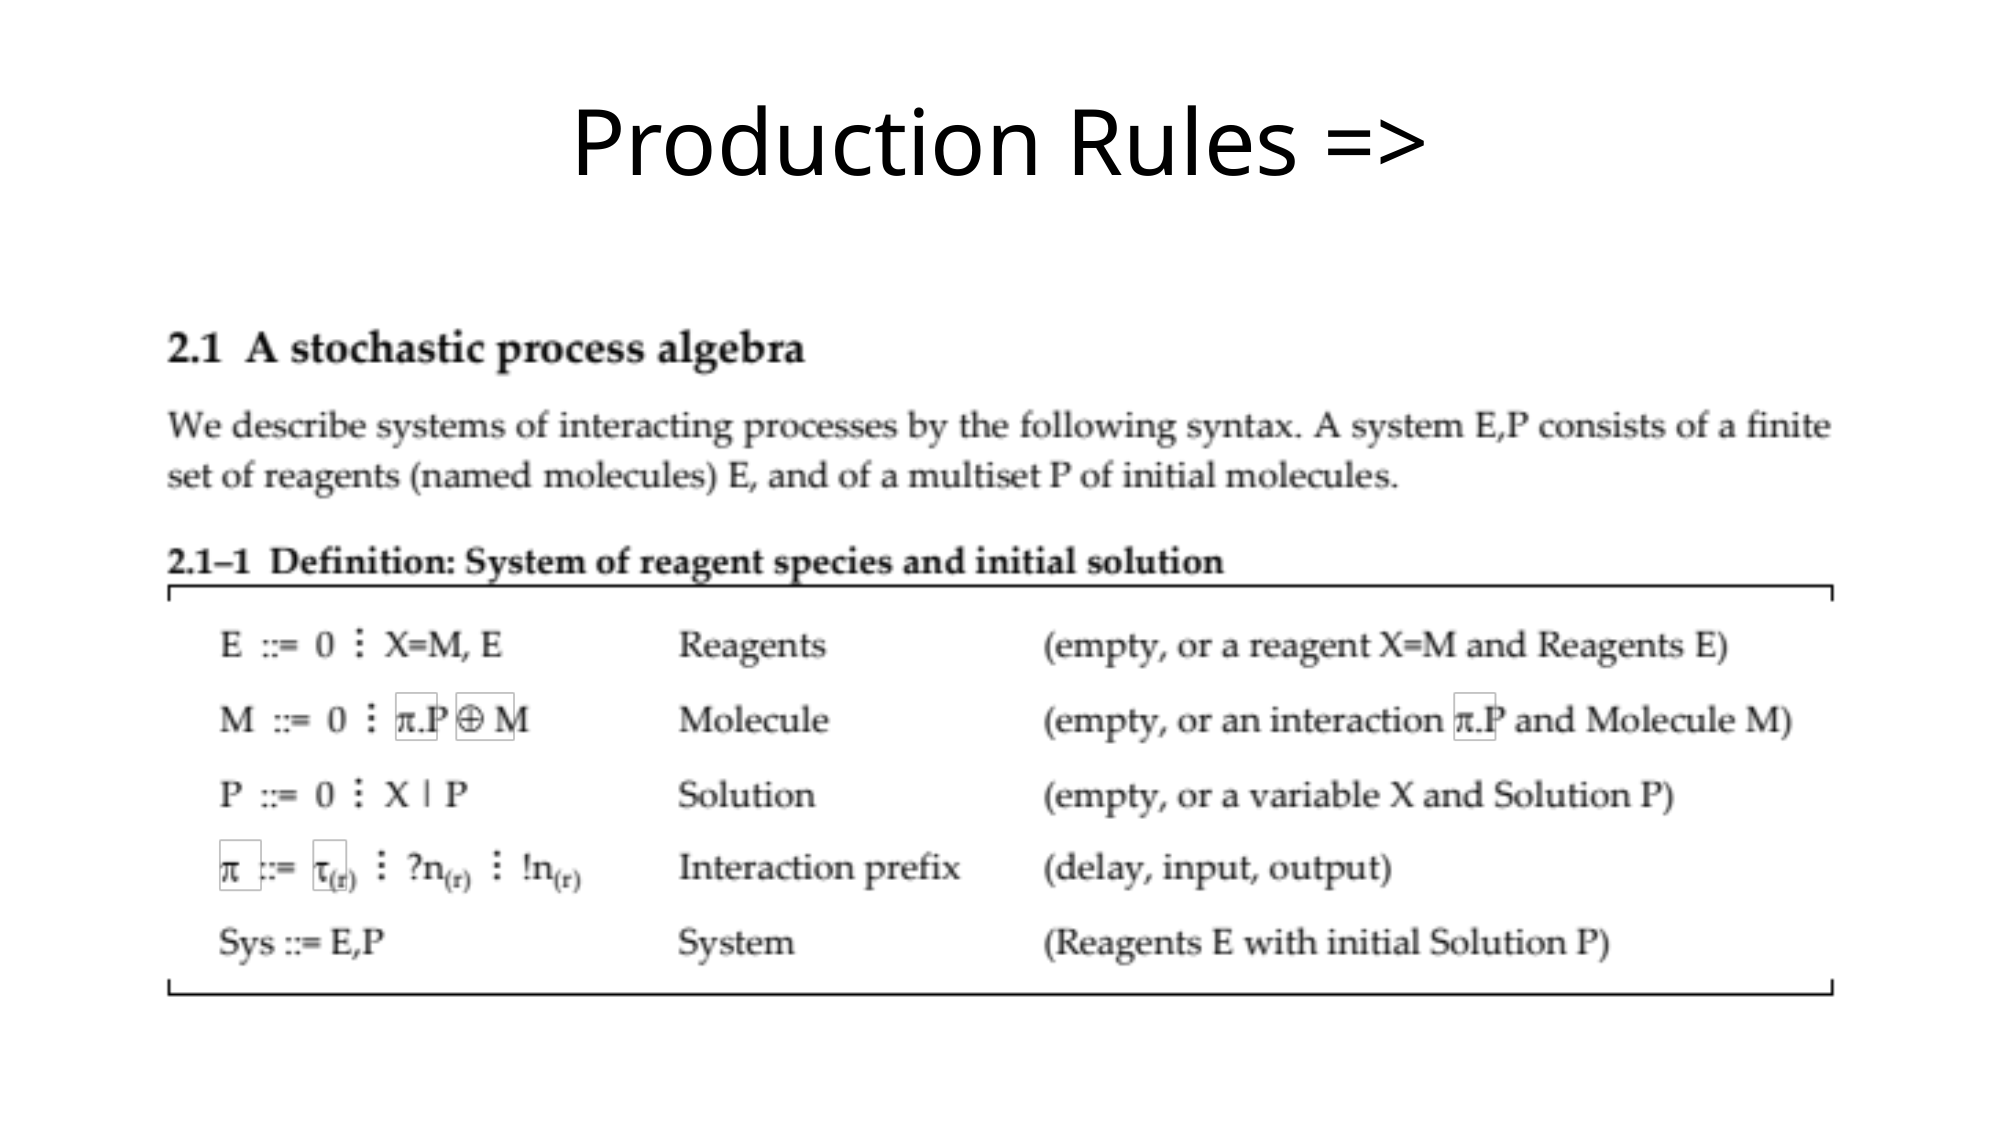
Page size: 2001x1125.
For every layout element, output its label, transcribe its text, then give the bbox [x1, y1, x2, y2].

title Production Rules => [99, 45, 1900, 233]
picture [140, 313, 1860, 1014]
